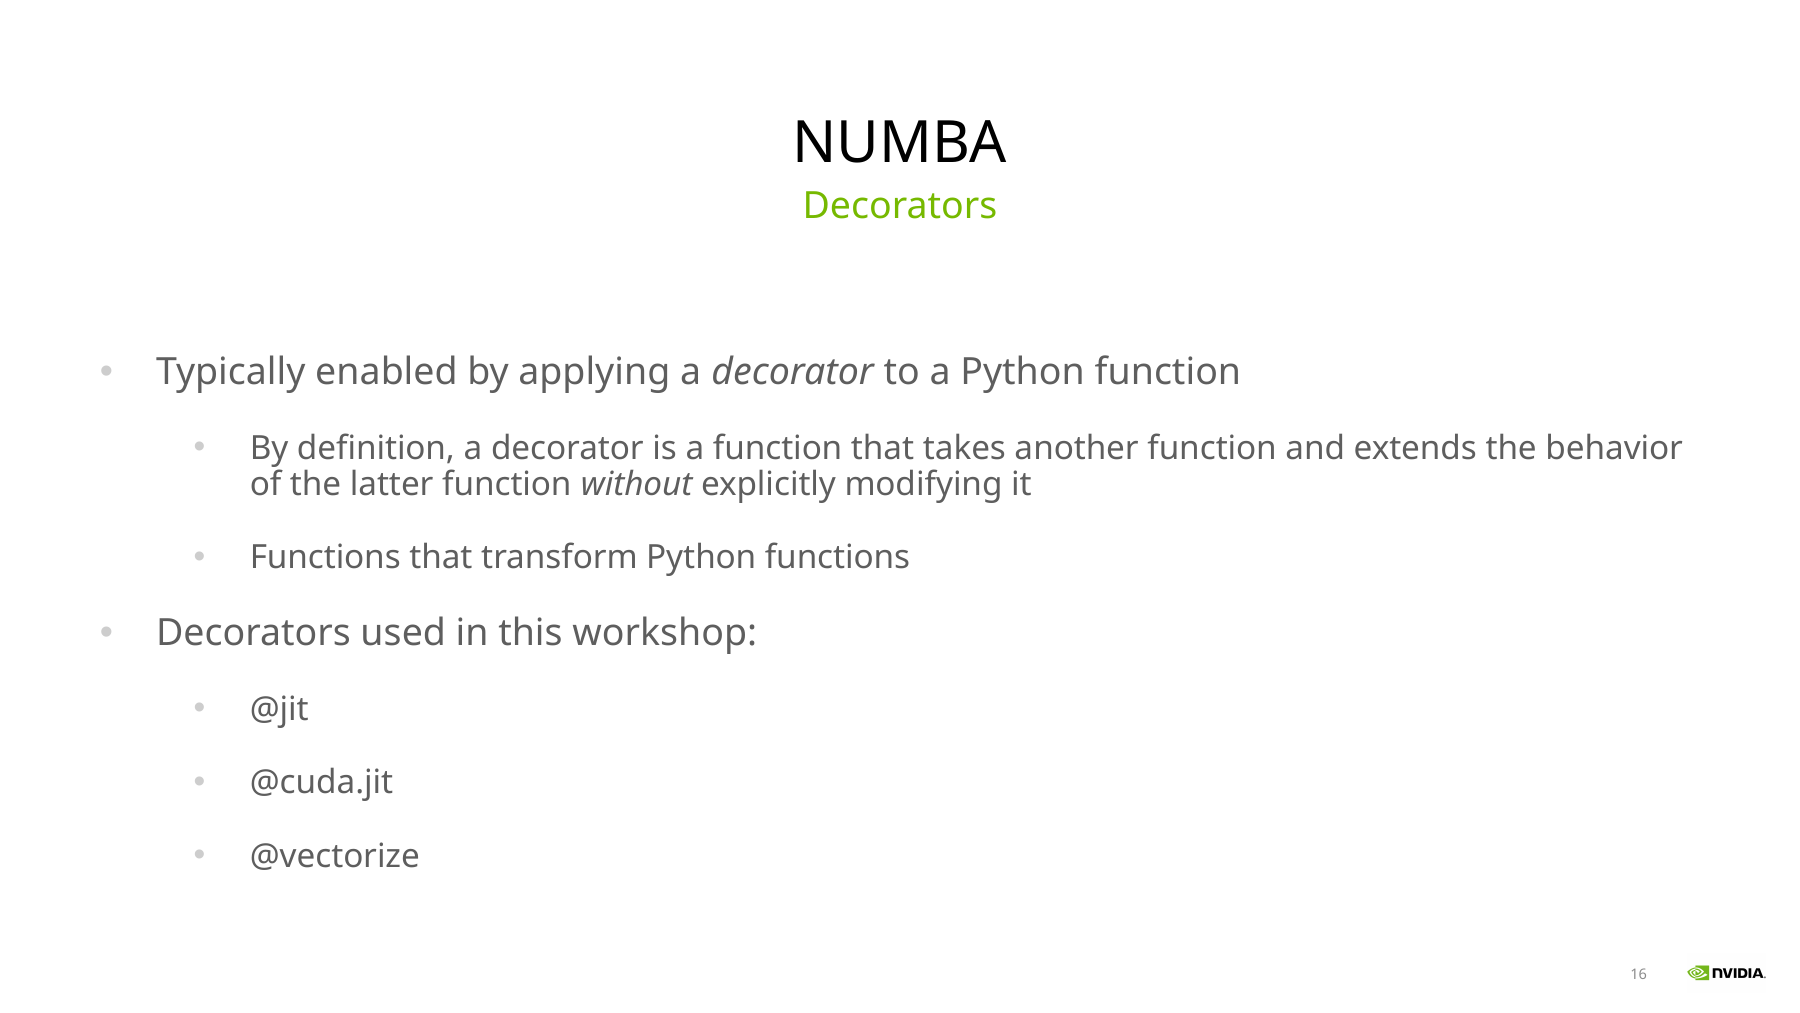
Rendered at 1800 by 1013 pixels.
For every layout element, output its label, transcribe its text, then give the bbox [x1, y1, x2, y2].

picture [1687, 953, 1766, 993]
list Decorators [81, 178, 1719, 265]
title NUMBA [81, 85, 1719, 178]
list Typically enabled by applying a decorator to a Python function By definition, a decorator is a function that takes another function and extends the behavior of the latter function without explicitly modifying it Functions that transform Python functions Decorators used in this workshop: @jit @cuda.jit @vectorize [84, 344, 1717, 956]
